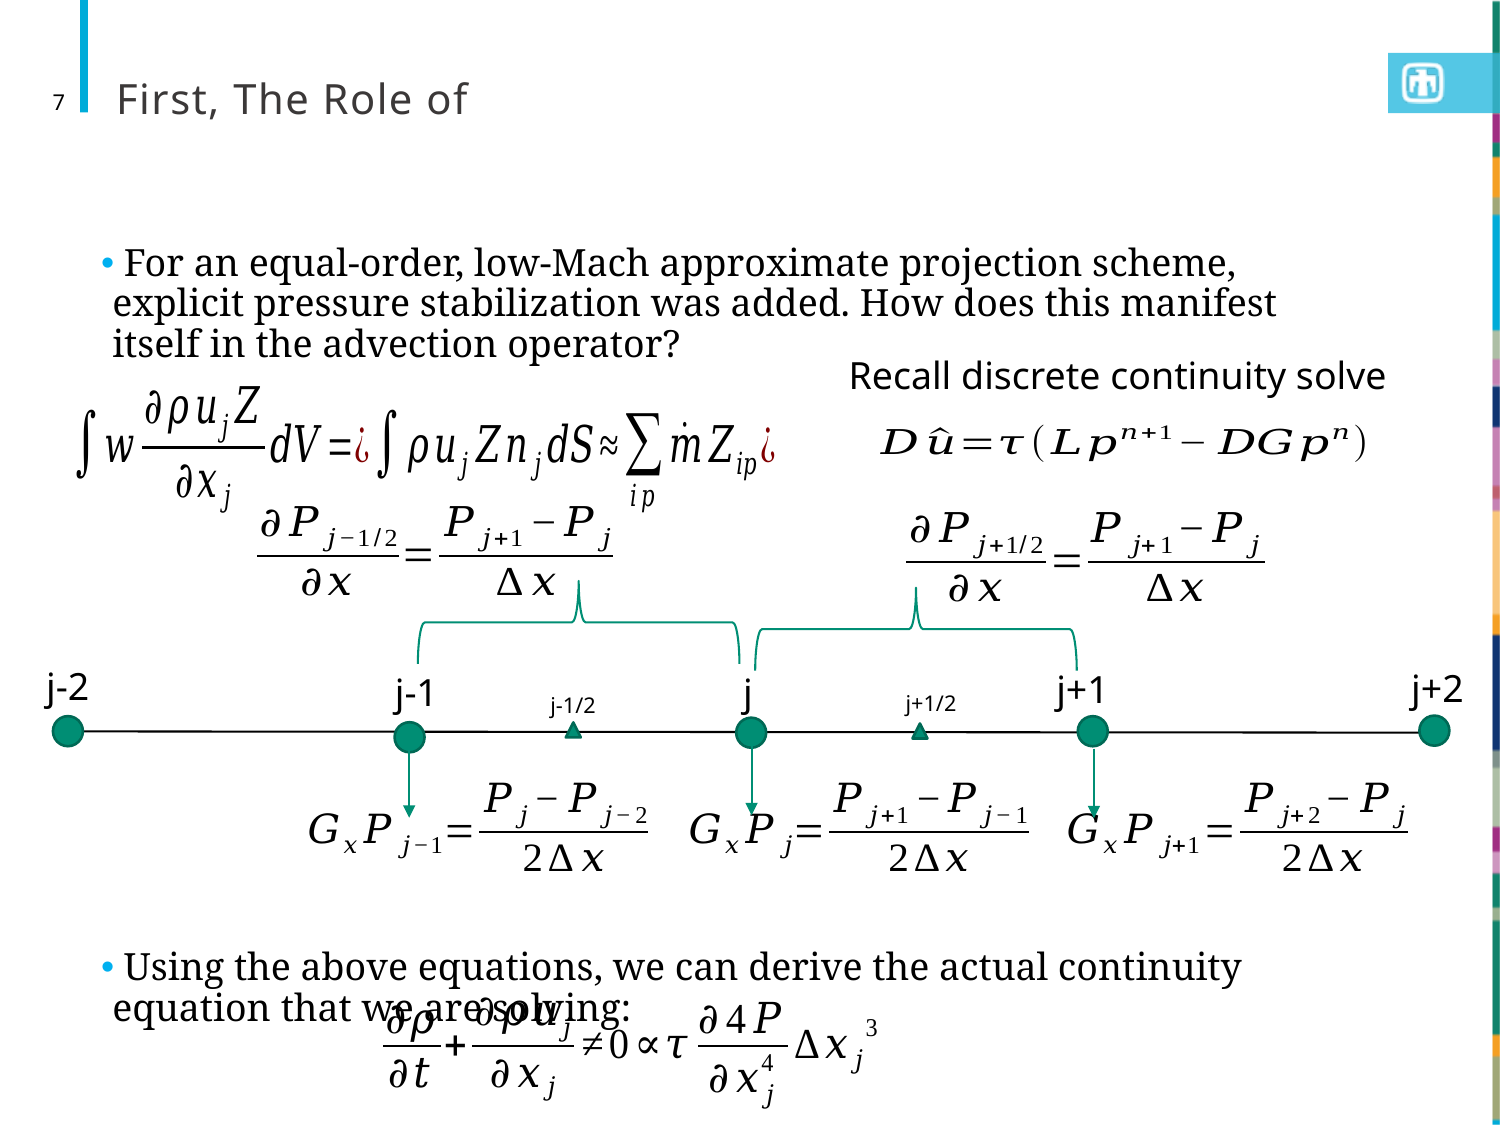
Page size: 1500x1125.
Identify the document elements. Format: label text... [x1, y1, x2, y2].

text_box Recall discrete continuity solve [833, 344, 1403, 404]
list For an equal-order, low-Mach approximate projection scheme, explicit pressure stabilization was added. How does this manifest itself in the advection operator? Using the above equations, we can derive the actual continuity equation that we are solving: [101, 236, 1339, 652]
picture [1493, 330, 1499, 1120]
slide_number 7 [7, 73, 80, 133]
list For an equal-order, low-Mach approximate projection scheme, explicit pressure stabilization was added. How does this manifest itself in the advection operator? Using the above equations, we can derive the actual continuity equation that we are solving: [101, 761, 1339, 1125]
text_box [28, 655, 1481, 753]
text_box [754, 586, 1078, 652]
picture [1401, 62, 1445, 104]
text_box [417, 579, 741, 652]
picture [1493, 1, 1500, 215]
